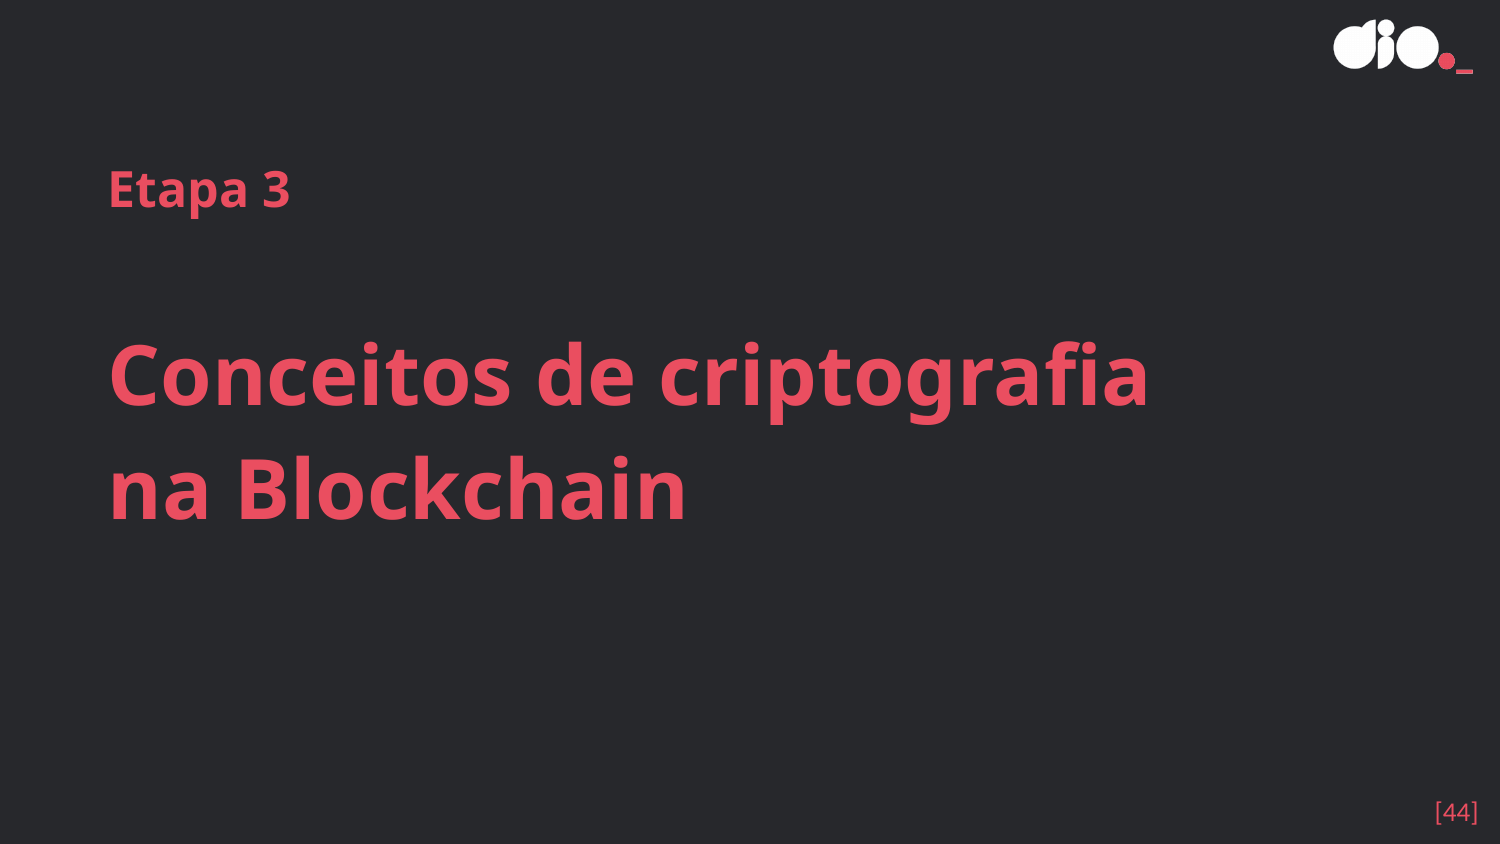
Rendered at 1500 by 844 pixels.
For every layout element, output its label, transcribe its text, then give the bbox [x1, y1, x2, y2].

slide_number [44] [1403, 779, 1494, 844]
picture [1332, 19, 1474, 75]
text_box Etapa 3 [92, 142, 1309, 223]
text_box Conceitos de criptografia na Blockchain [92, 292, 1309, 558]
